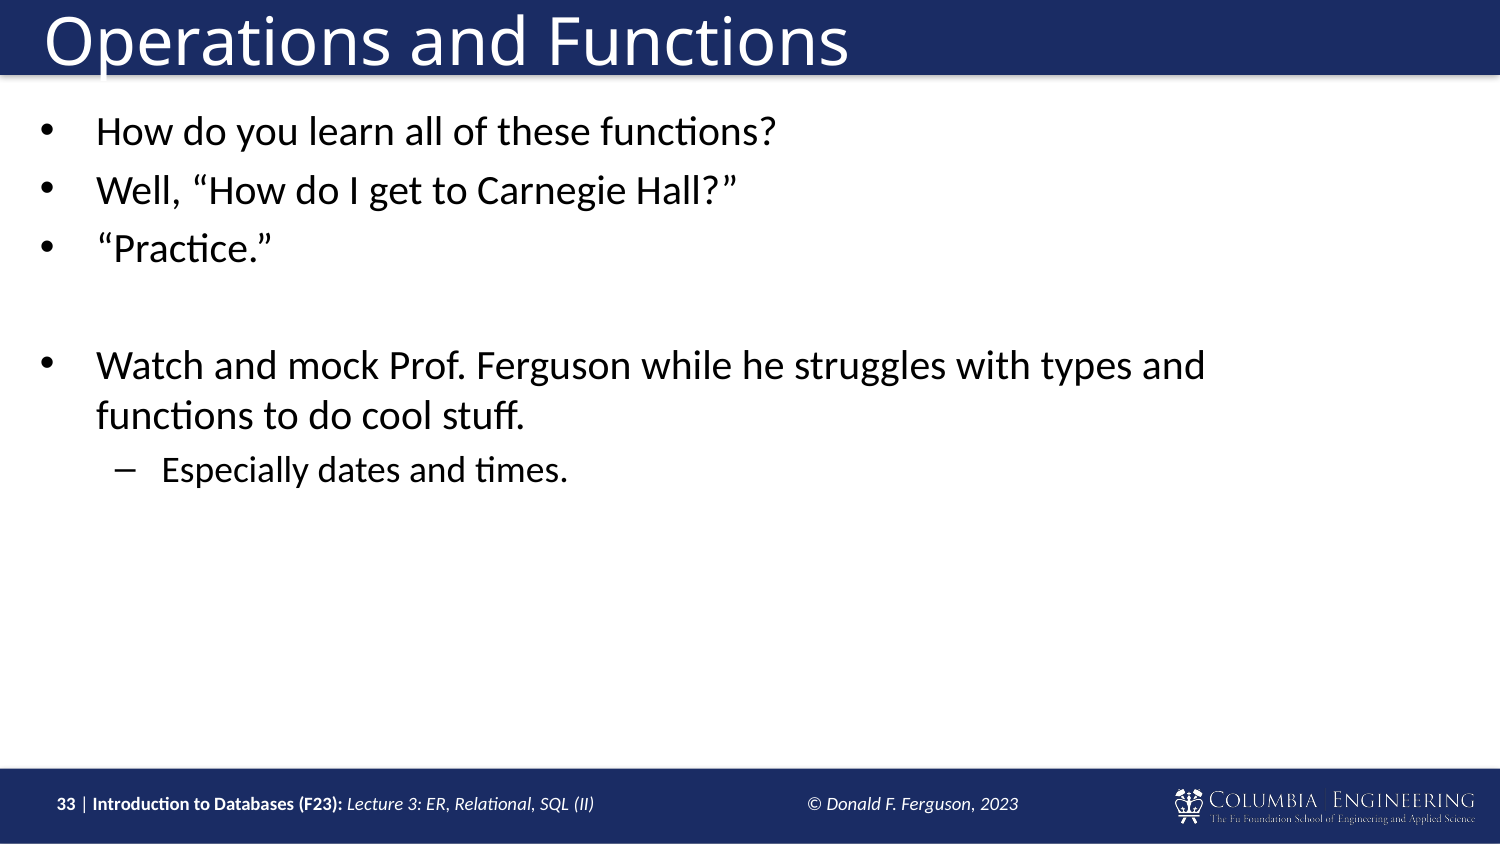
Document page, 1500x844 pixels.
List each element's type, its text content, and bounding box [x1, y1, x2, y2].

title Operations and Functions [28, 0, 1450, 73]
list How do you learn all of these functions? Well, “How do I get to Carnegie Hall?” “Practice.” Watch and mock Prof. Ferguson while he struggles with types and functions to do cool stuff. Especially dates and times. [24, 96, 1475, 760]
